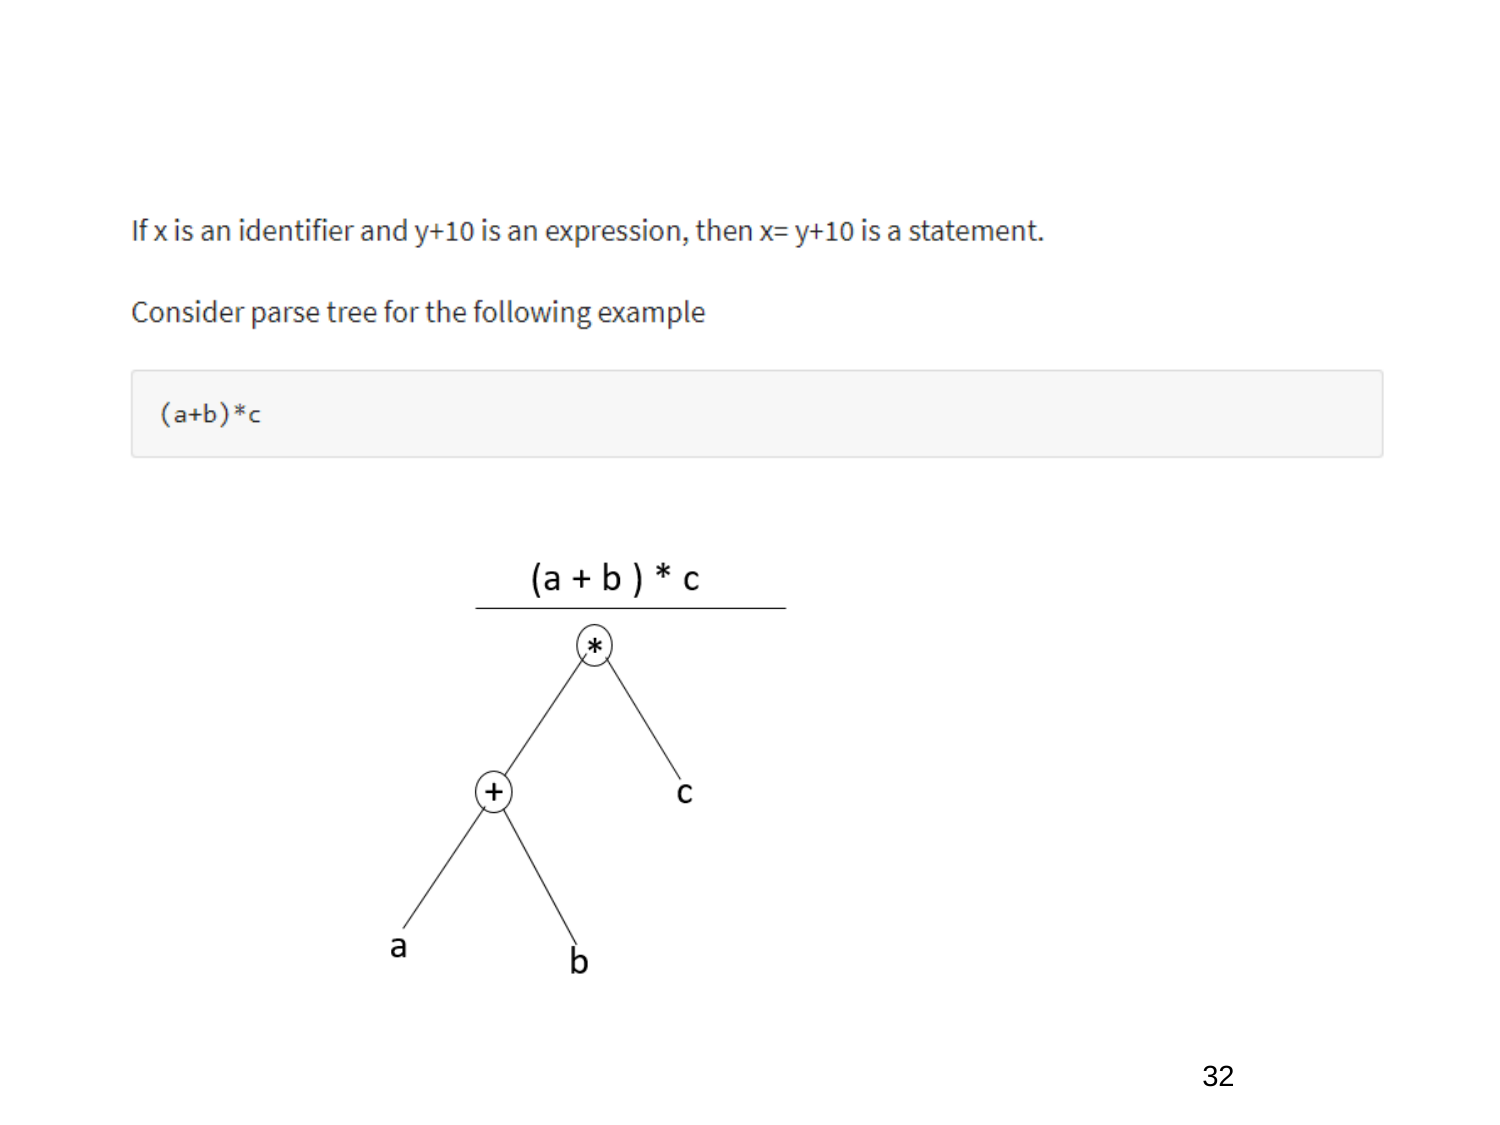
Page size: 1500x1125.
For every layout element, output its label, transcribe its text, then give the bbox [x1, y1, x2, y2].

slide_number 32 [1187, 1050, 1500, 1125]
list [274, 554, 963, 1006]
picture [84, 202, 1460, 499]
